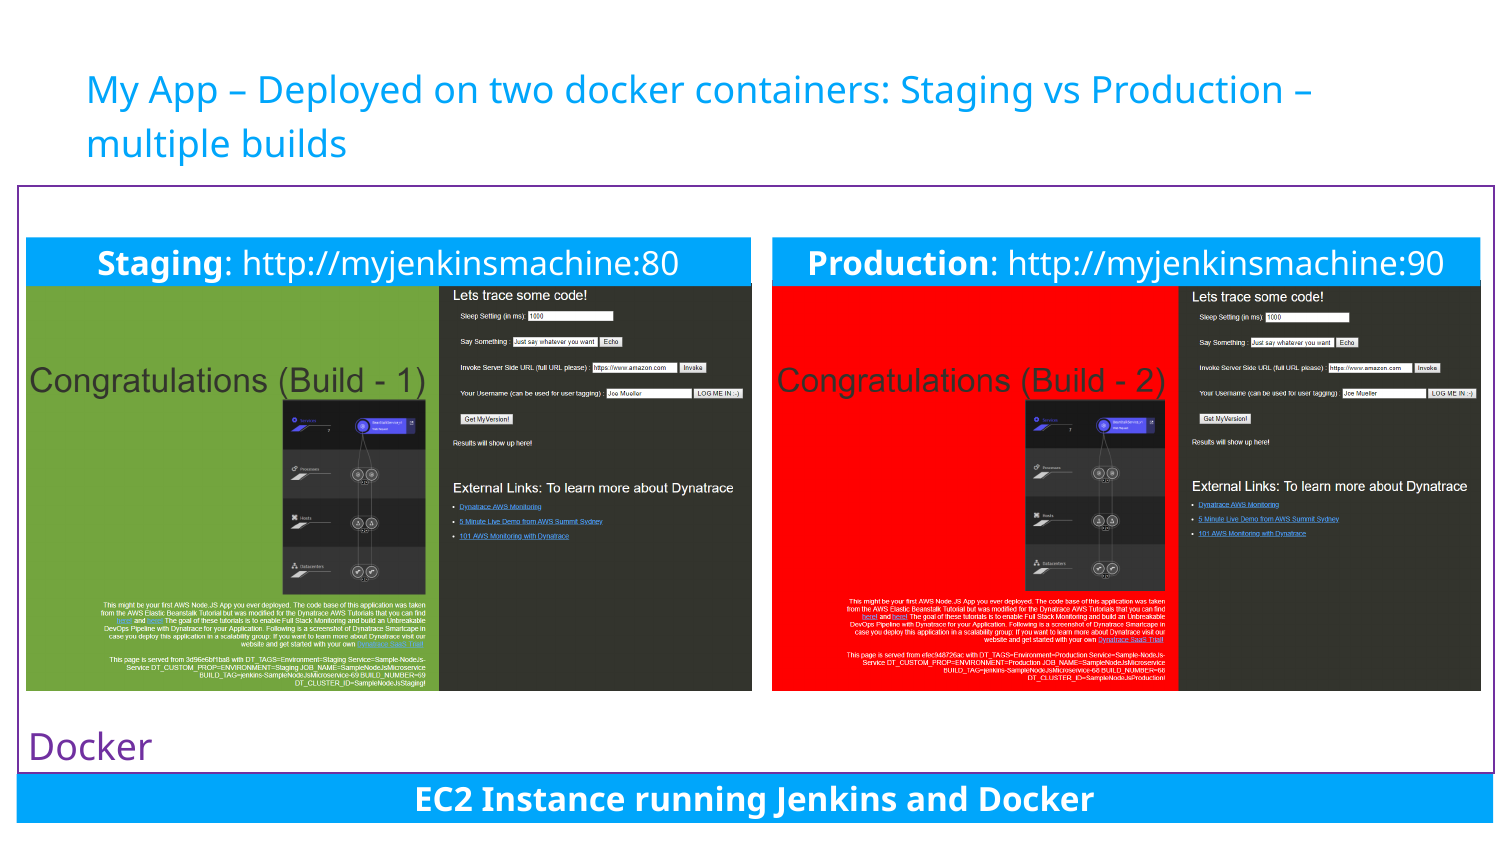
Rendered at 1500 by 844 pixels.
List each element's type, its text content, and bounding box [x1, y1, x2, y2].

picture [772, 287, 1481, 691]
text_box [17, 185, 1495, 774]
text_box EC2 Instance running Jenkins and Docker [16, 773, 1494, 824]
text_box Docker [27, 714, 205, 774]
picture [26, 287, 751, 691]
title My App – Deployed on two docker containers: Staging vs Production – multiple builds [85, 70, 1412, 153]
